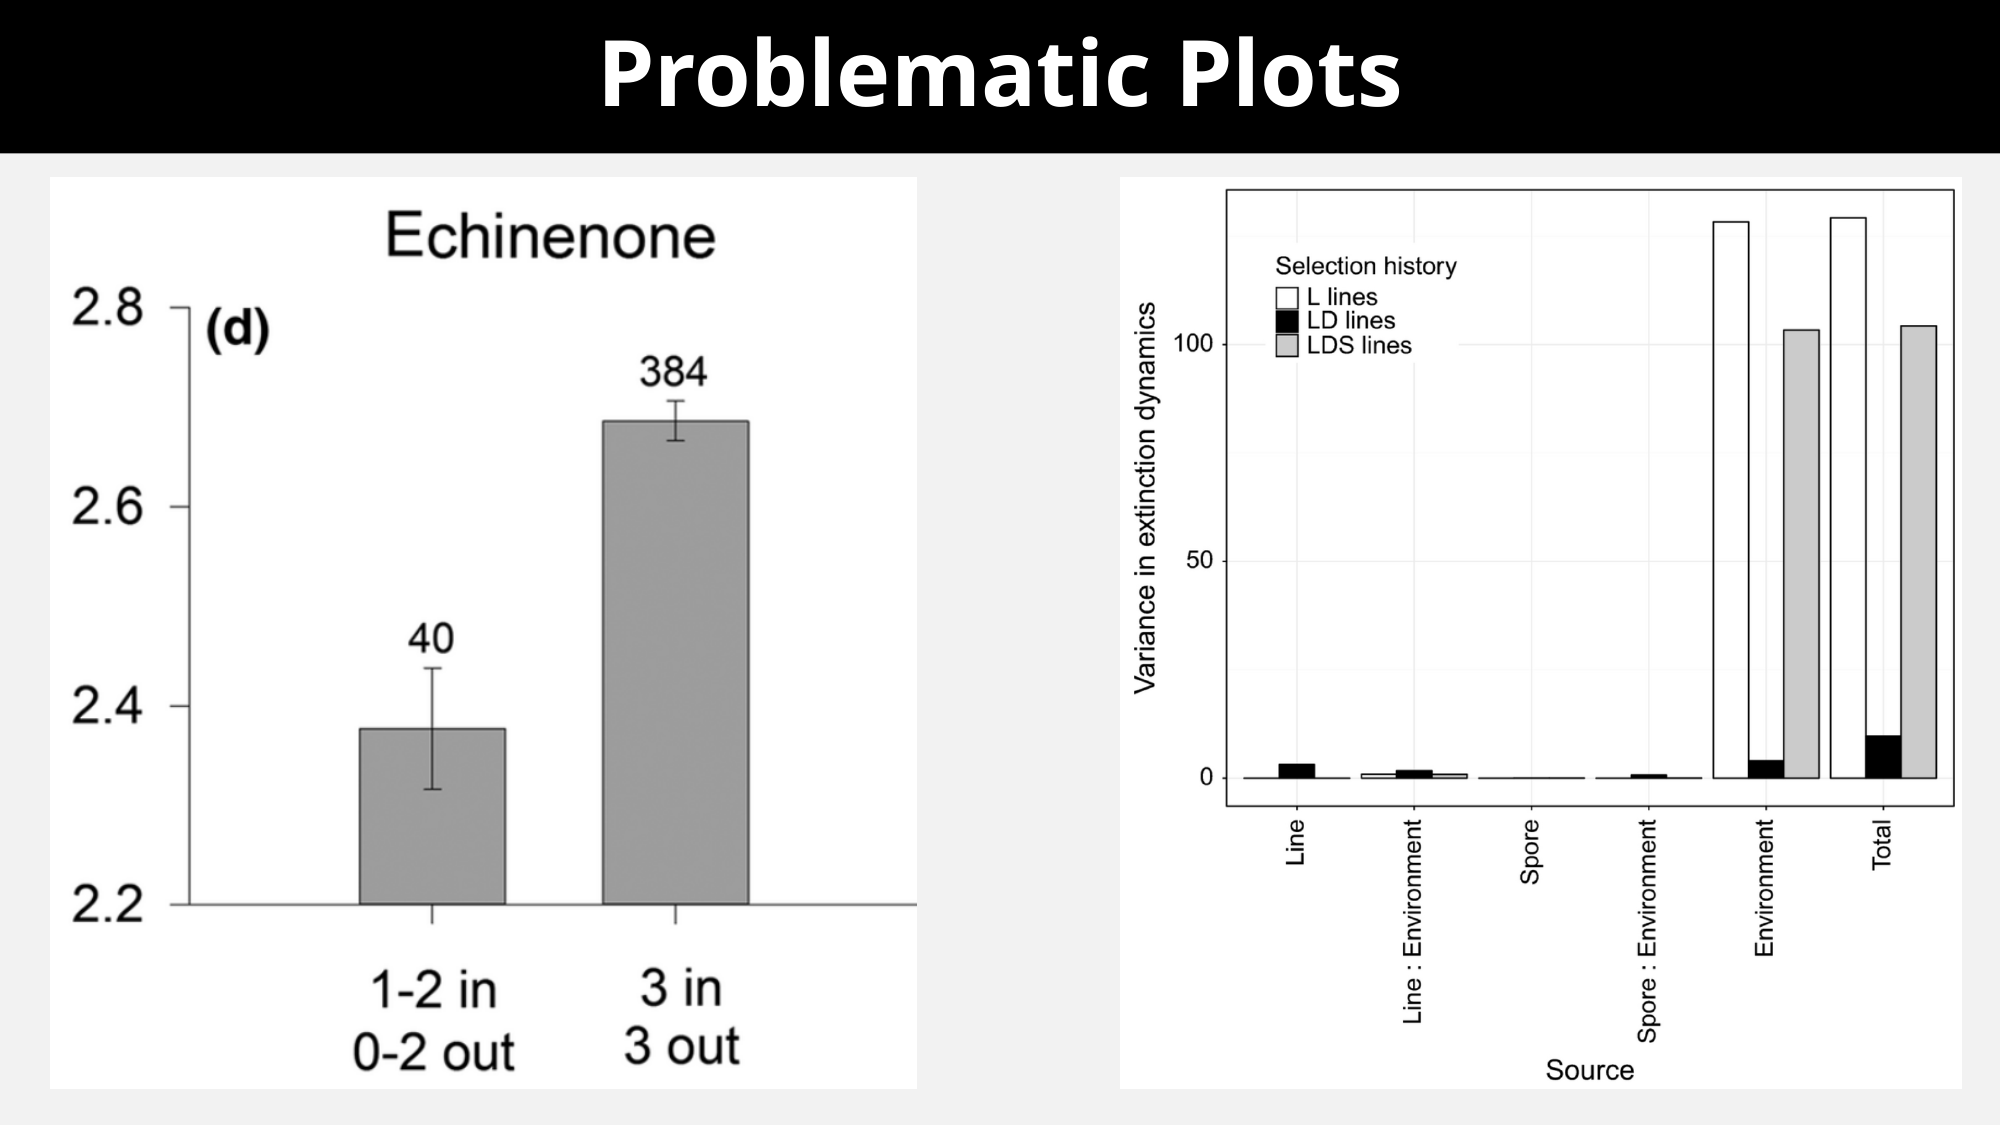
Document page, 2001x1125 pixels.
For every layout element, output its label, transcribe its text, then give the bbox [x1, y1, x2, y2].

picture [1120, 177, 1962, 1089]
picture [49, 177, 917, 1089]
title Problematic Plots [0, 0, 2000, 154]
